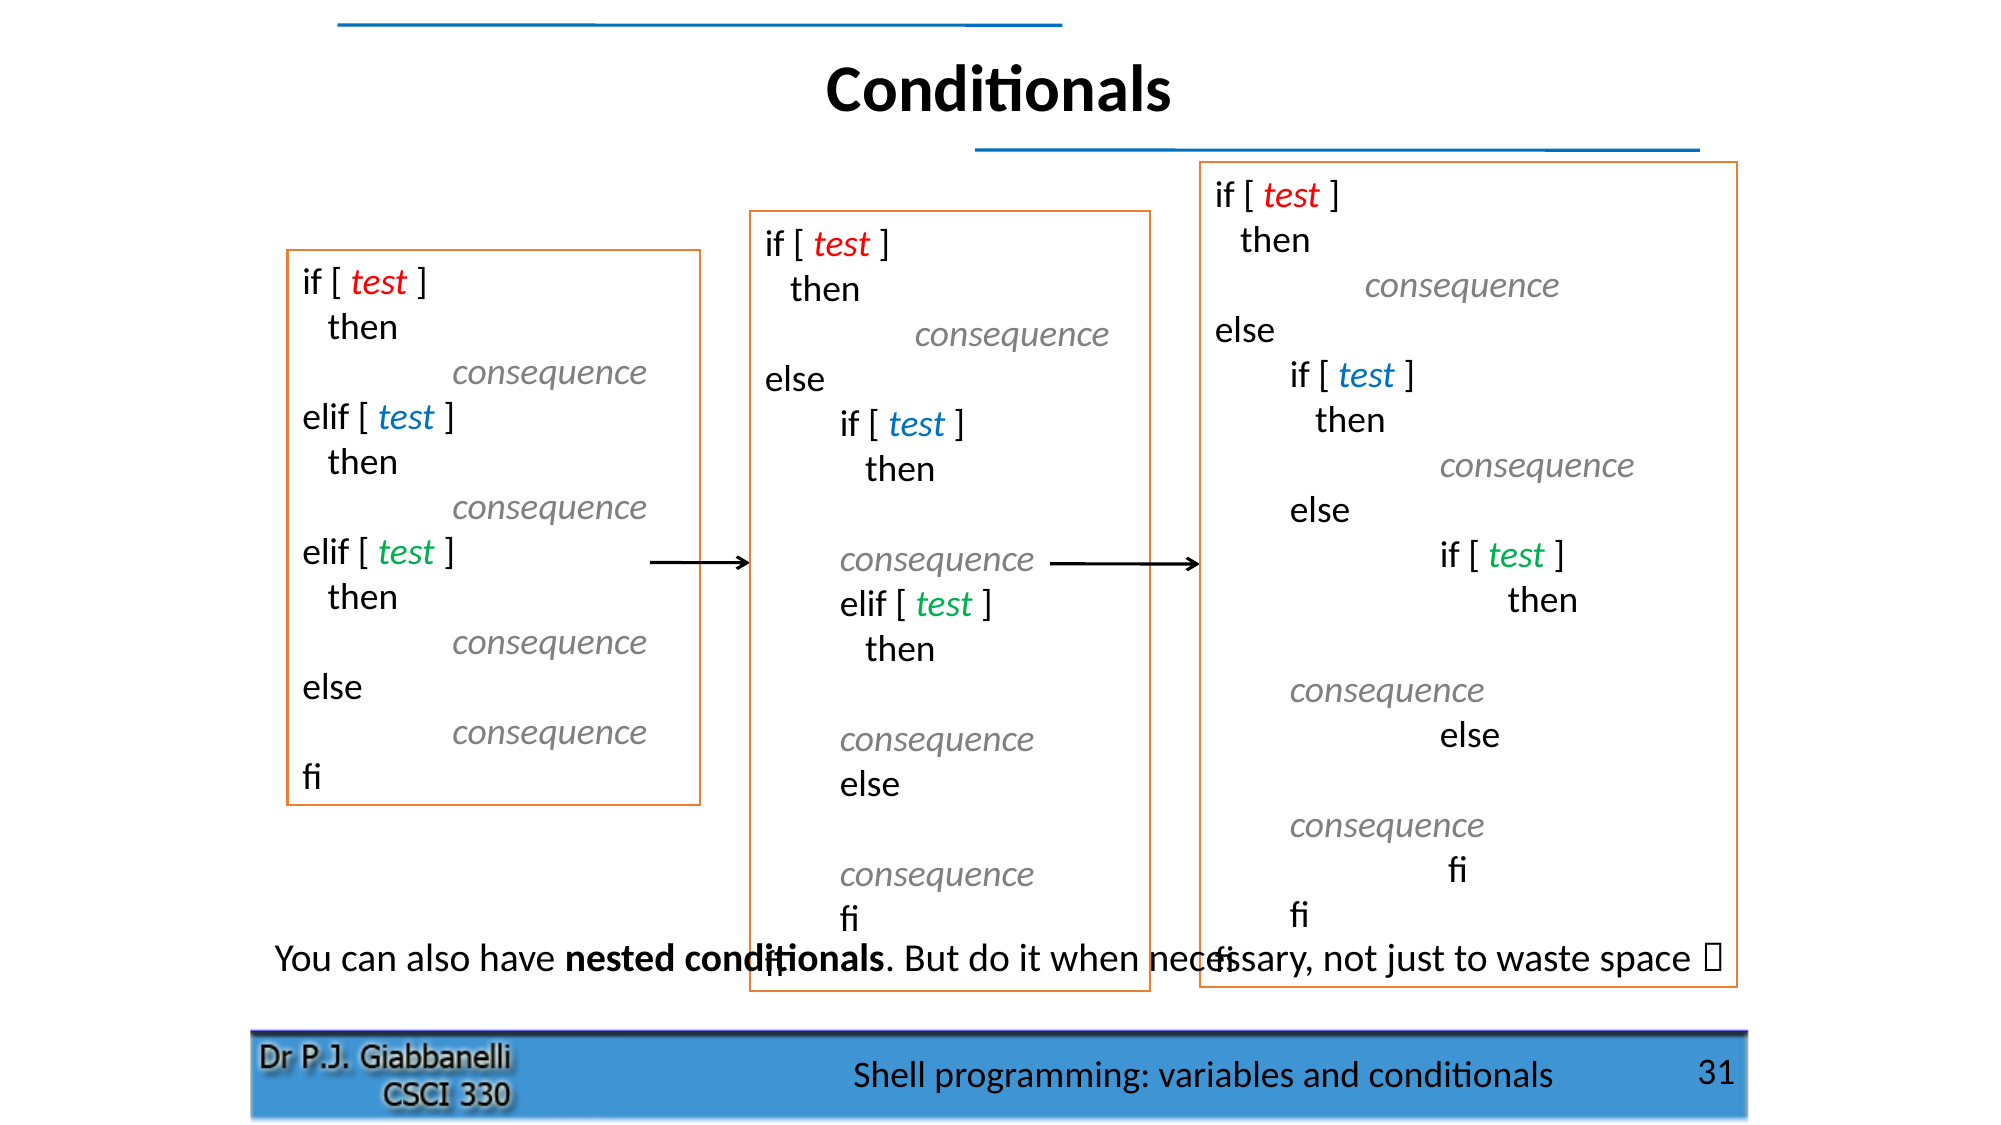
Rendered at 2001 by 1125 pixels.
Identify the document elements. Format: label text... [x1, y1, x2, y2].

text_box Conditionals [249, 37, 1750, 133]
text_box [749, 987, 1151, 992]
text_box You can also have nested conditionals. But do it when necessary, not just to waste space  [249, 924, 1750, 987]
text_box if [ test ] then consequence else if [ test ] then consequence else if [ test ] then consequence else consequence fi fi fi [1199, 161, 1738, 924]
picture [249, 1026, 1750, 1125]
text_box if [ test ] then consequence elif [ test ] then consequence elif [ test ] then consequence else consequence fi [286, 249, 701, 806]
text_box if [ test ] then consequence else if [ test ] then consequence elif [ test ] then consequence else consequence fi fi [749, 210, 1151, 924]
